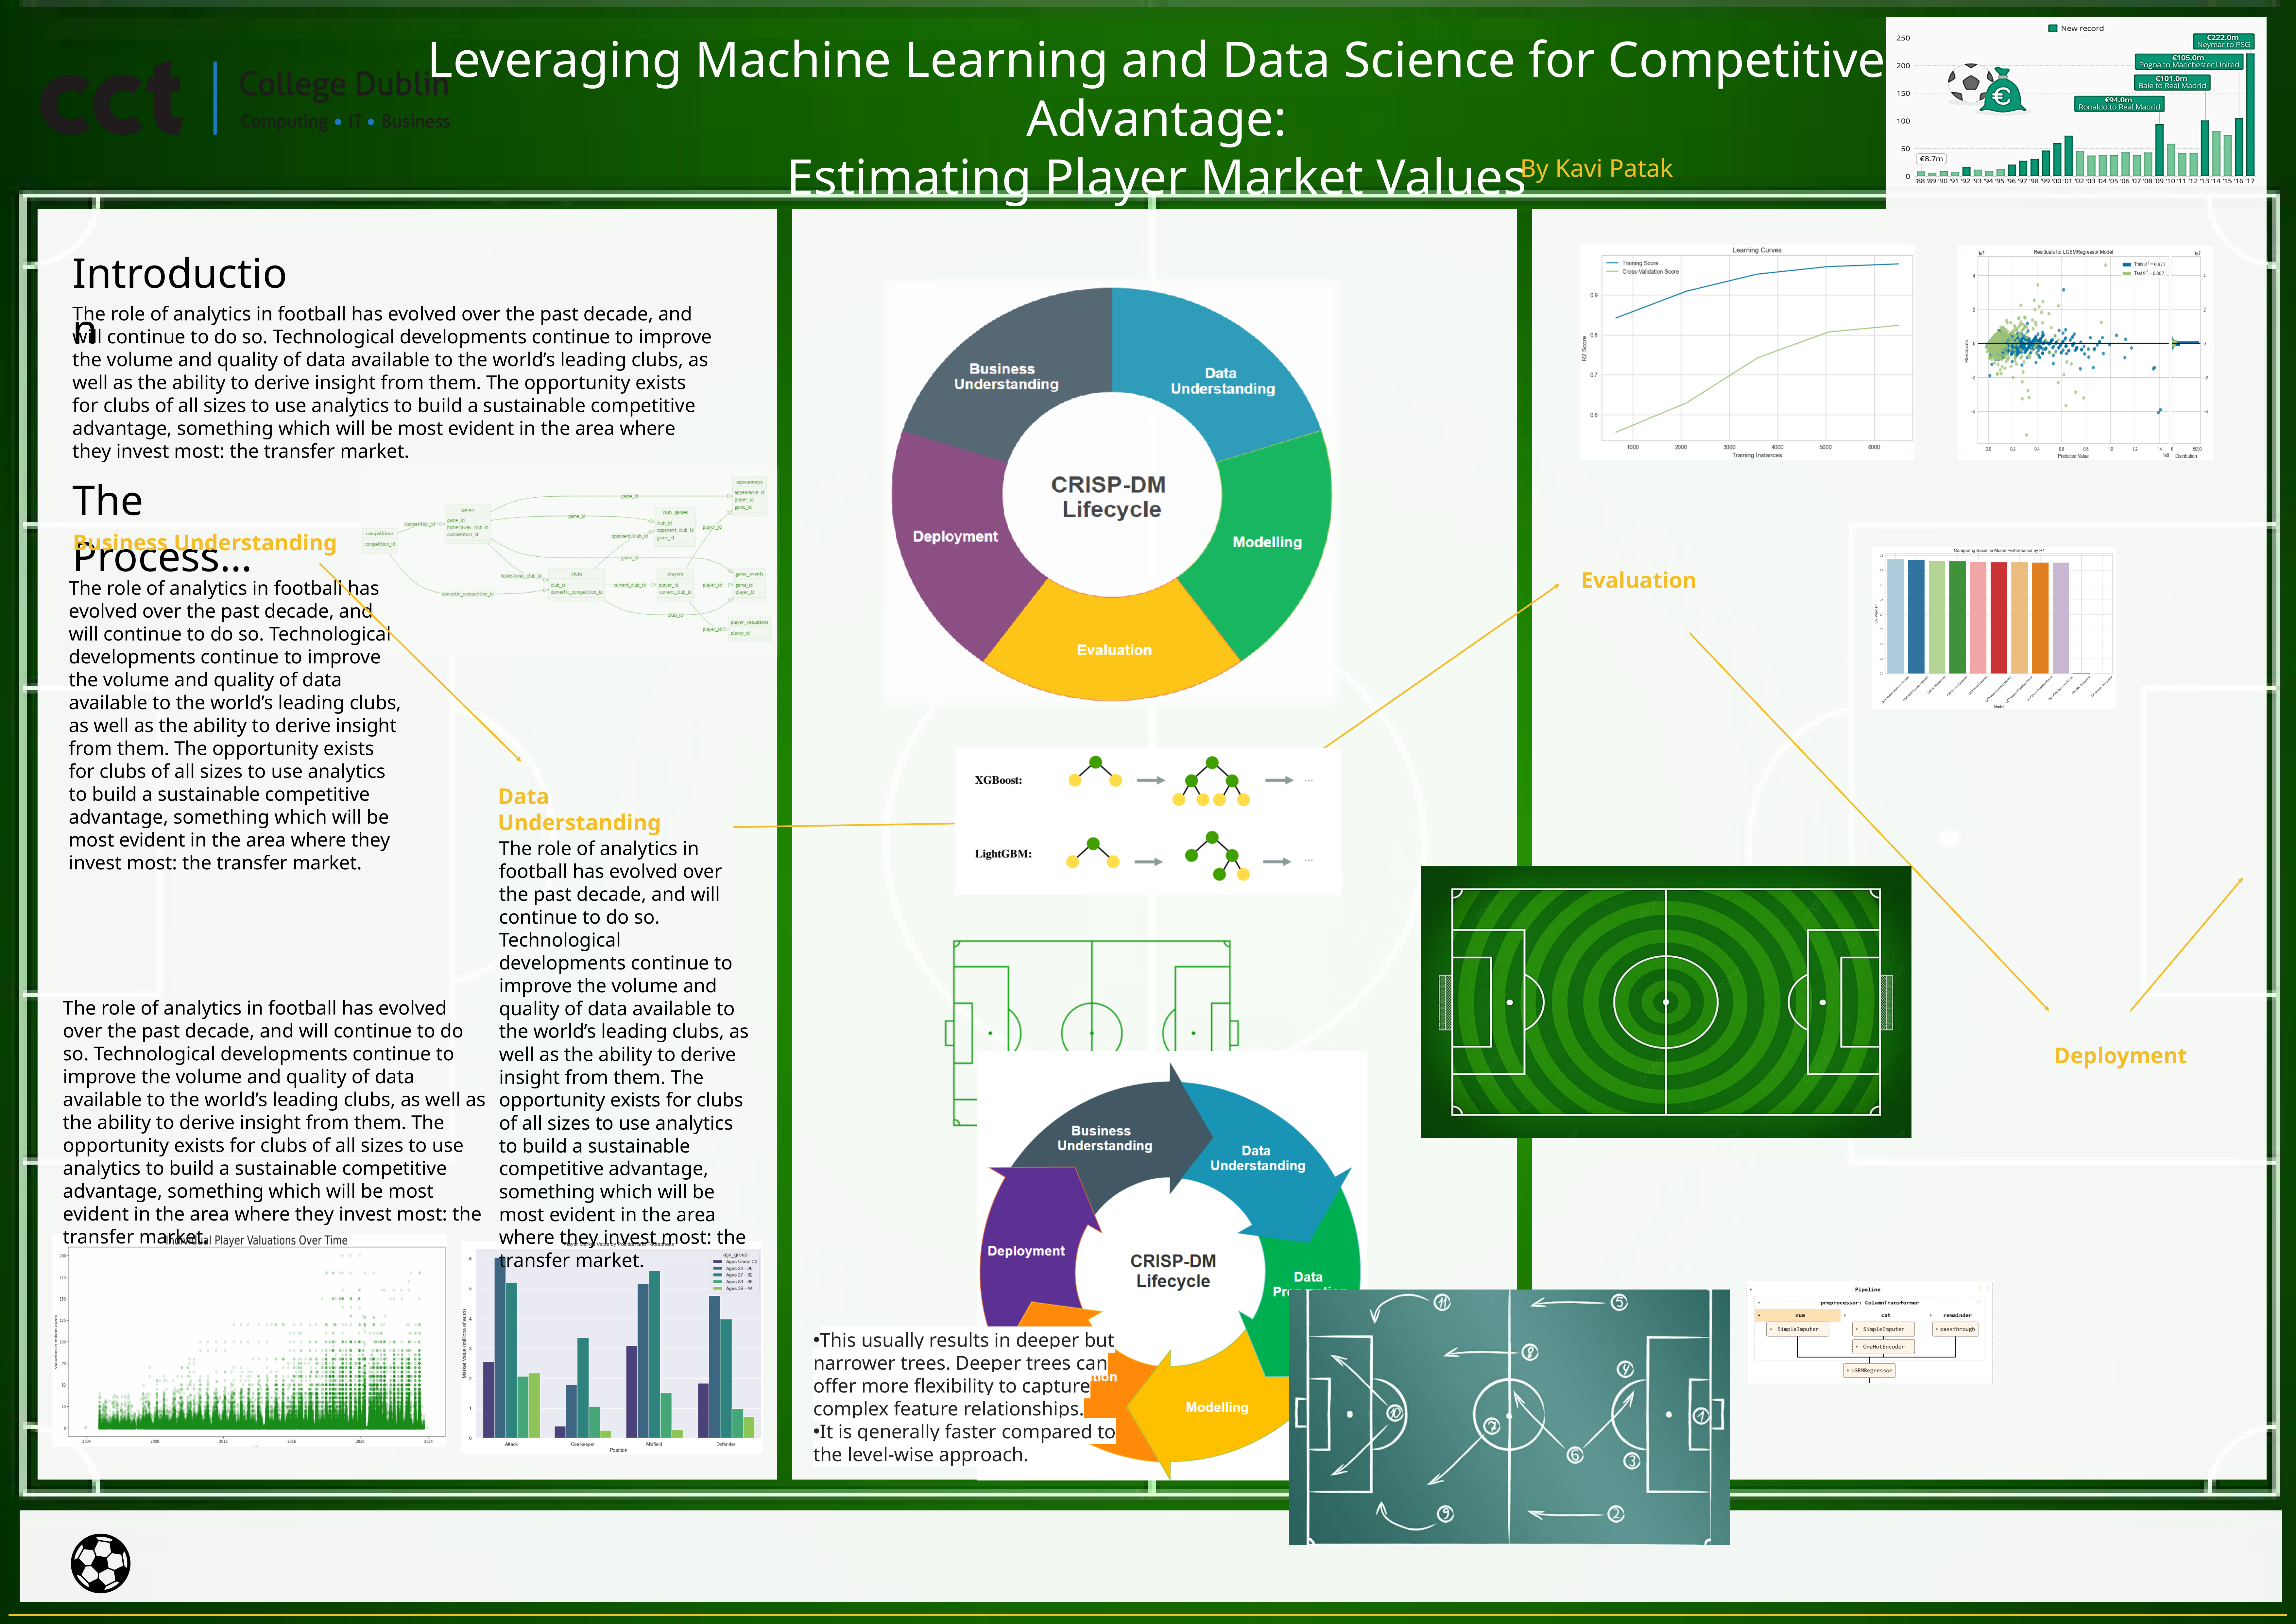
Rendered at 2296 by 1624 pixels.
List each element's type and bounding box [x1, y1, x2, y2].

text_box [733, 821, 954, 828]
text_box [319, 563, 522, 762]
text_box [2130, 877, 2243, 1012]
text_box [1689, 633, 2050, 1012]
picture [0, 0, 2296, 1624]
text_box [1244, 584, 1560, 804]
